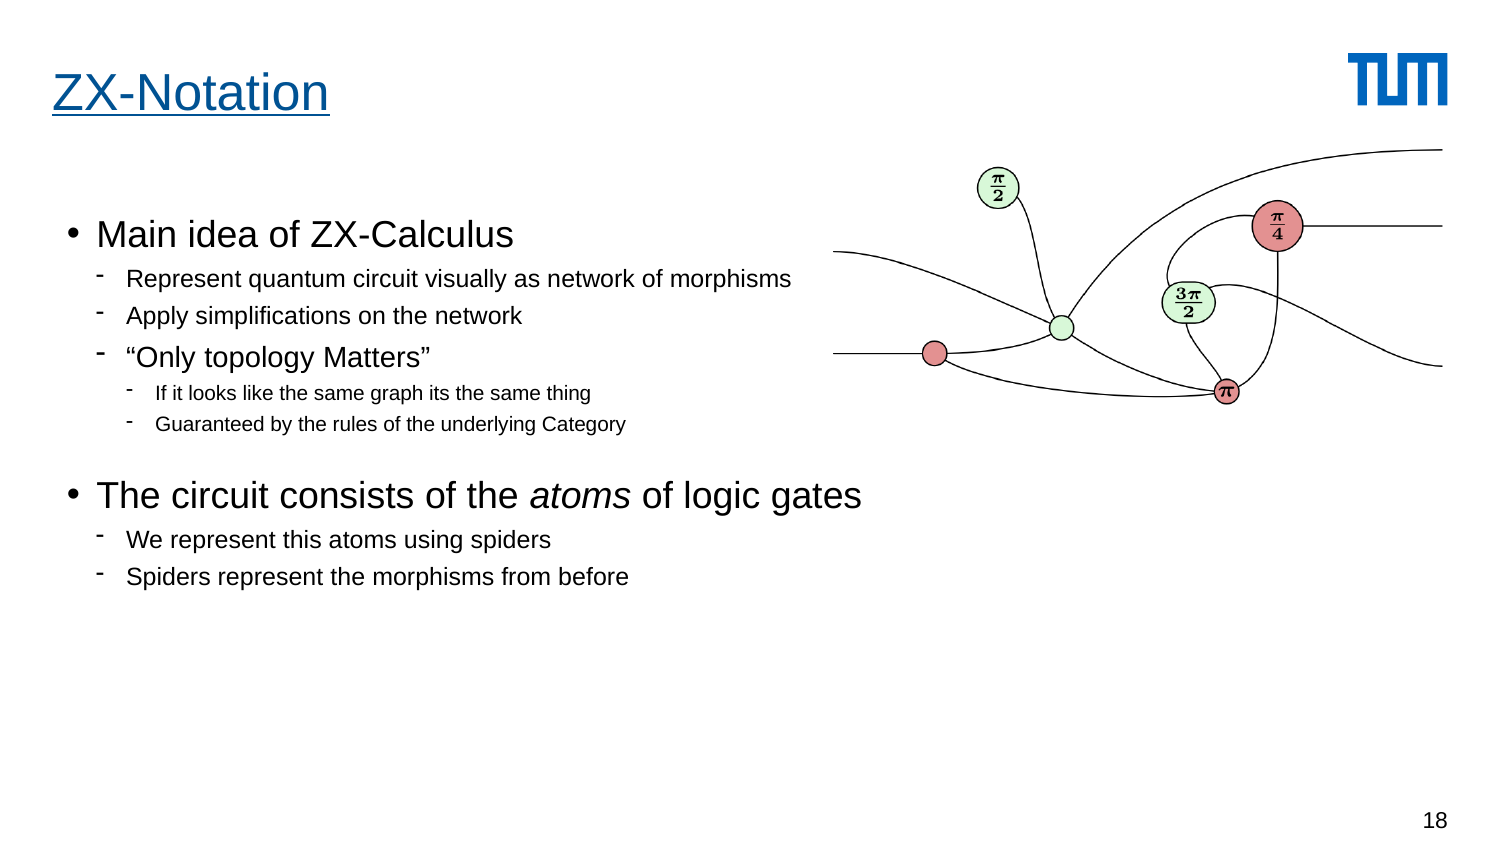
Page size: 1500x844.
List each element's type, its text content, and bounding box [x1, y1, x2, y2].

list Main idea of ZX-Calculus Represent quantum circuit visually as network of morphisms Apply simplifications on the network “Only topology Matters” If it looks like the same graph its the same thing Guaranteed by the rules of the underlying Category The circuit consists of the atoms of logic gates We represent this atoms using spiders Spiders represent the morphisms from before [52, 179, 912, 756]
title ZX-Notation [51, 54, 1449, 118]
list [832, 148, 1443, 407]
slide_number 18 [1111, 796, 1448, 842]
